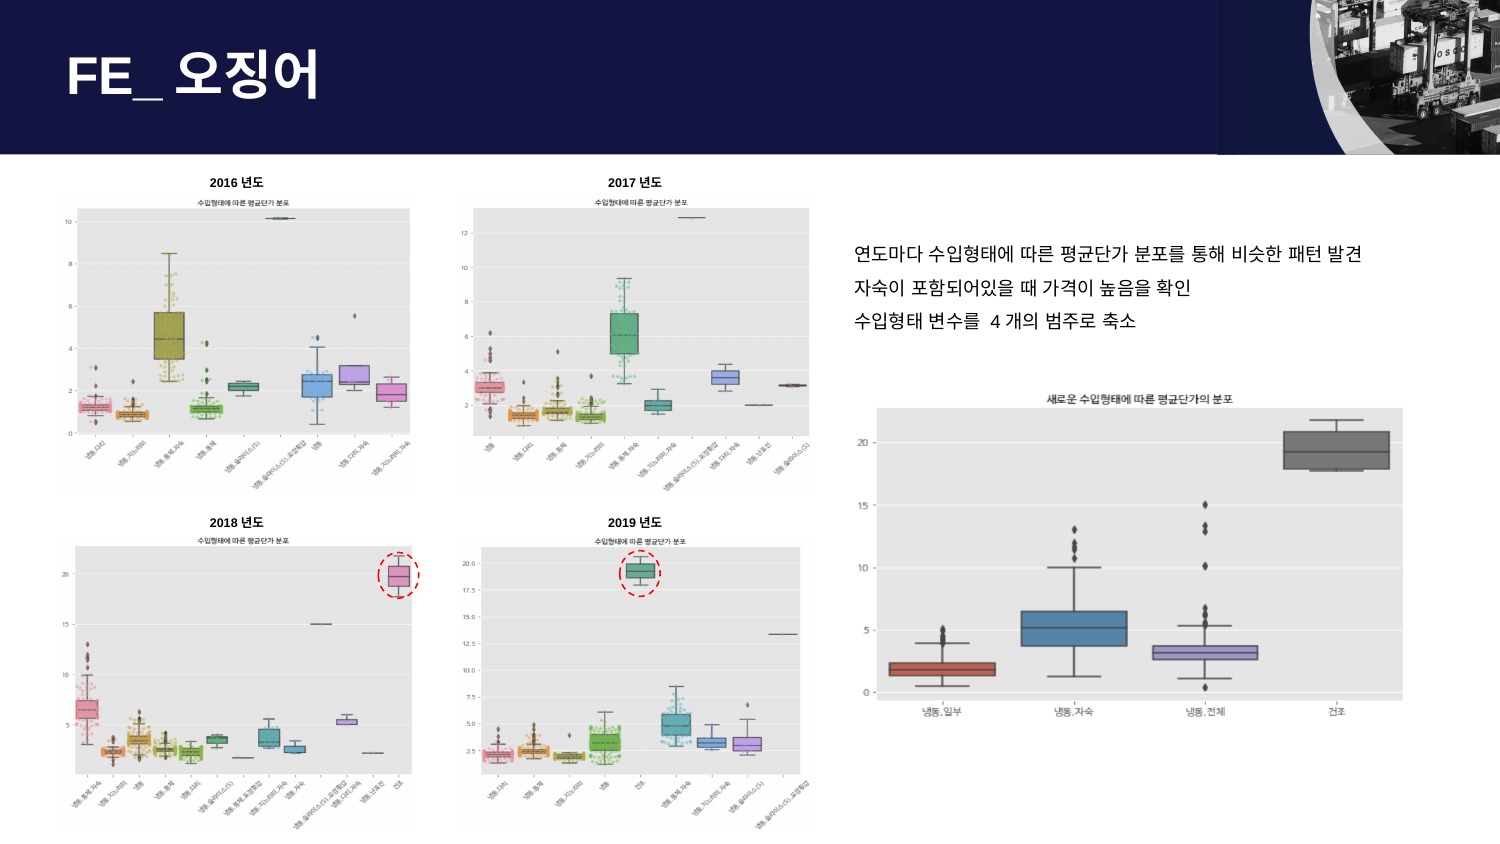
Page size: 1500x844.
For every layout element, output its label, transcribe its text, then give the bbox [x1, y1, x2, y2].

title FE_오징어 [51, 26, 1449, 121]
picture [58, 535, 415, 832]
text_box 2018년도 [188, 508, 286, 534]
text_box 2017년도 [586, 168, 684, 194]
text_box 연도마다 수입형태에 따른 평균단가 분포를 통해 비슷한 패턴 발견 자숙이 포함되어있을 때 가격이 높음을 확인 수입형태 변수를 4개의 범주로 축소 [839, 216, 1446, 348]
text_box 2019년도 [586, 508, 684, 534]
picture [1217, 0, 1500, 155]
text_box 2016년도 [188, 168, 286, 194]
picture [457, 196, 814, 492]
picture [851, 387, 1406, 720]
picture [58, 196, 415, 492]
picture [457, 535, 814, 832]
